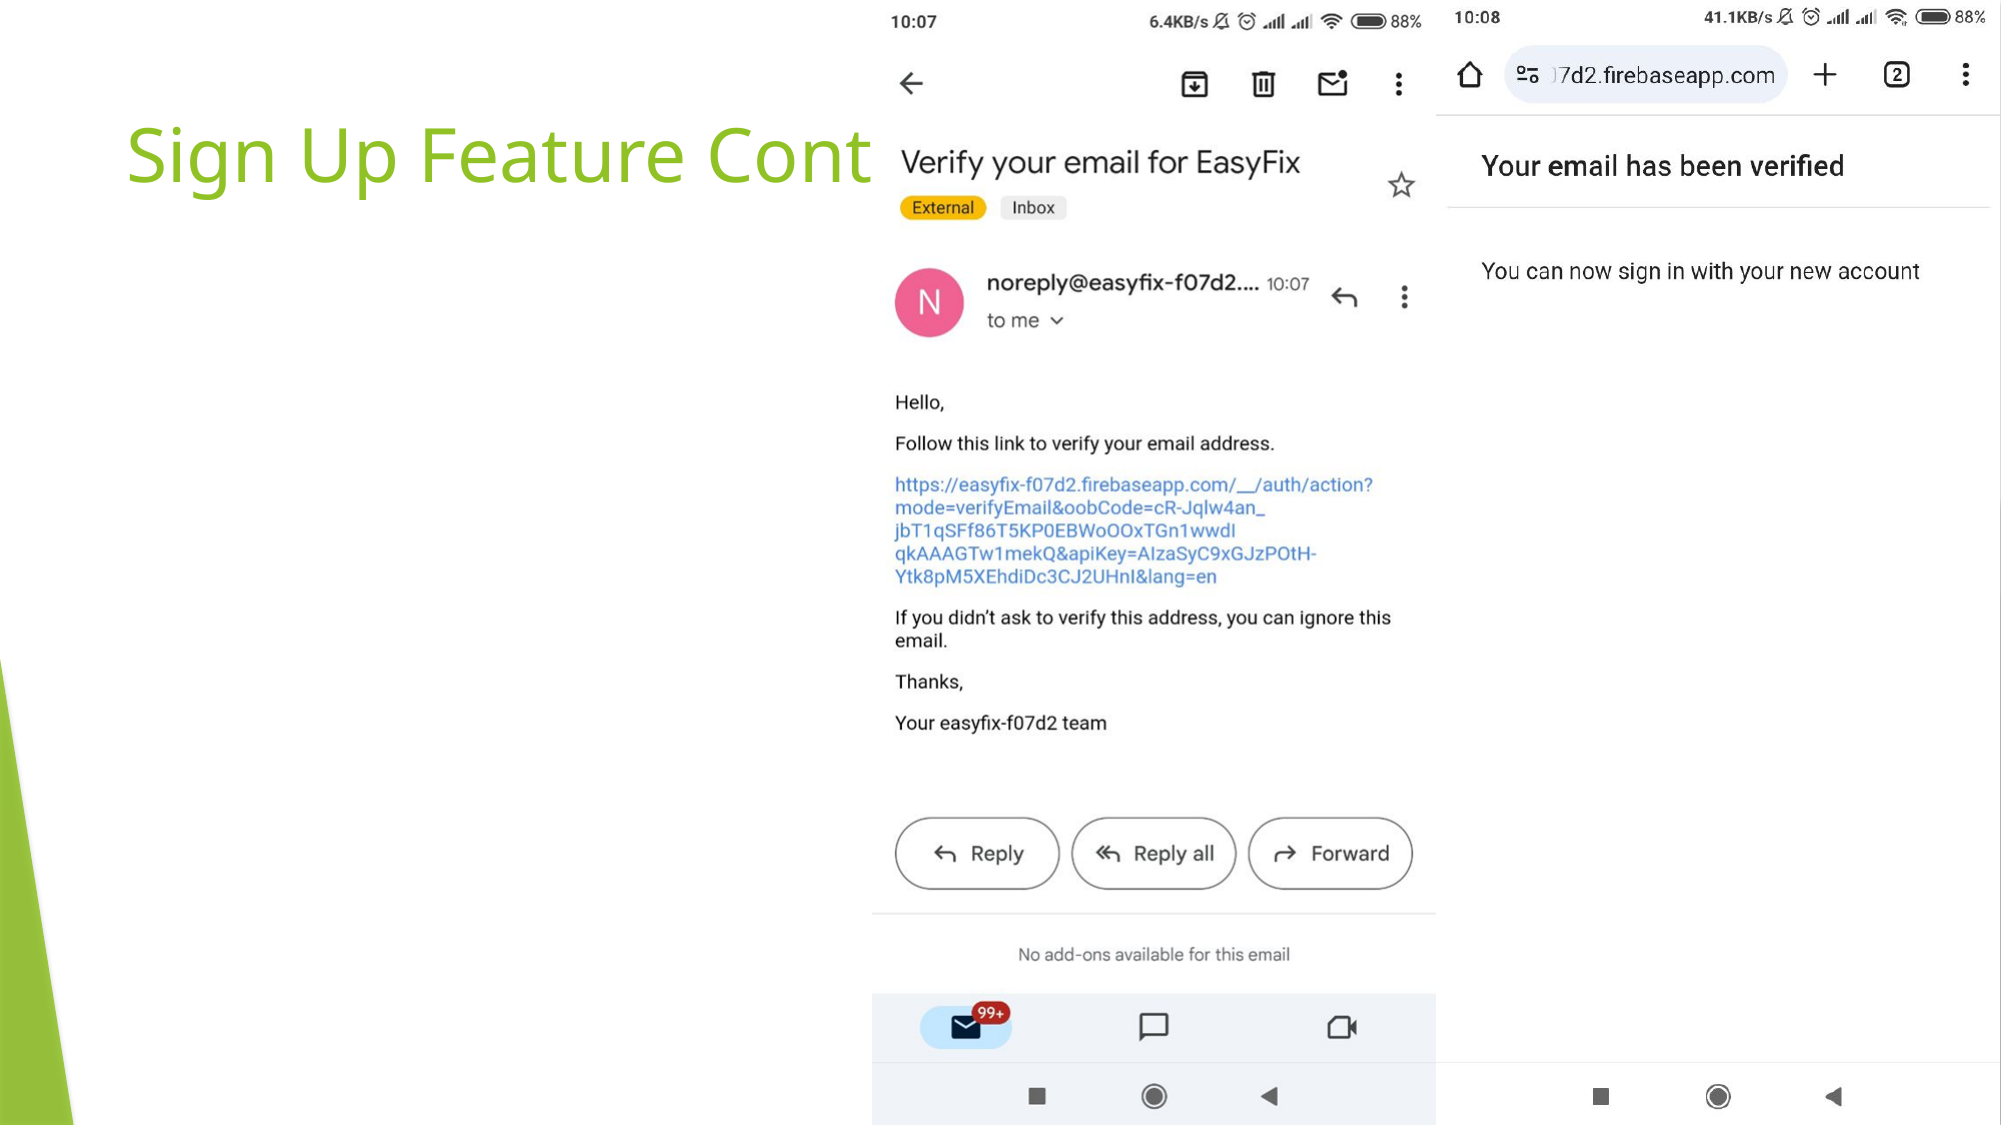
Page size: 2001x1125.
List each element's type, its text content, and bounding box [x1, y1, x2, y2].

title Sign Up Feature Cont. [111, 99, 866, 317]
picture [871, 0, 2000, 1125]
